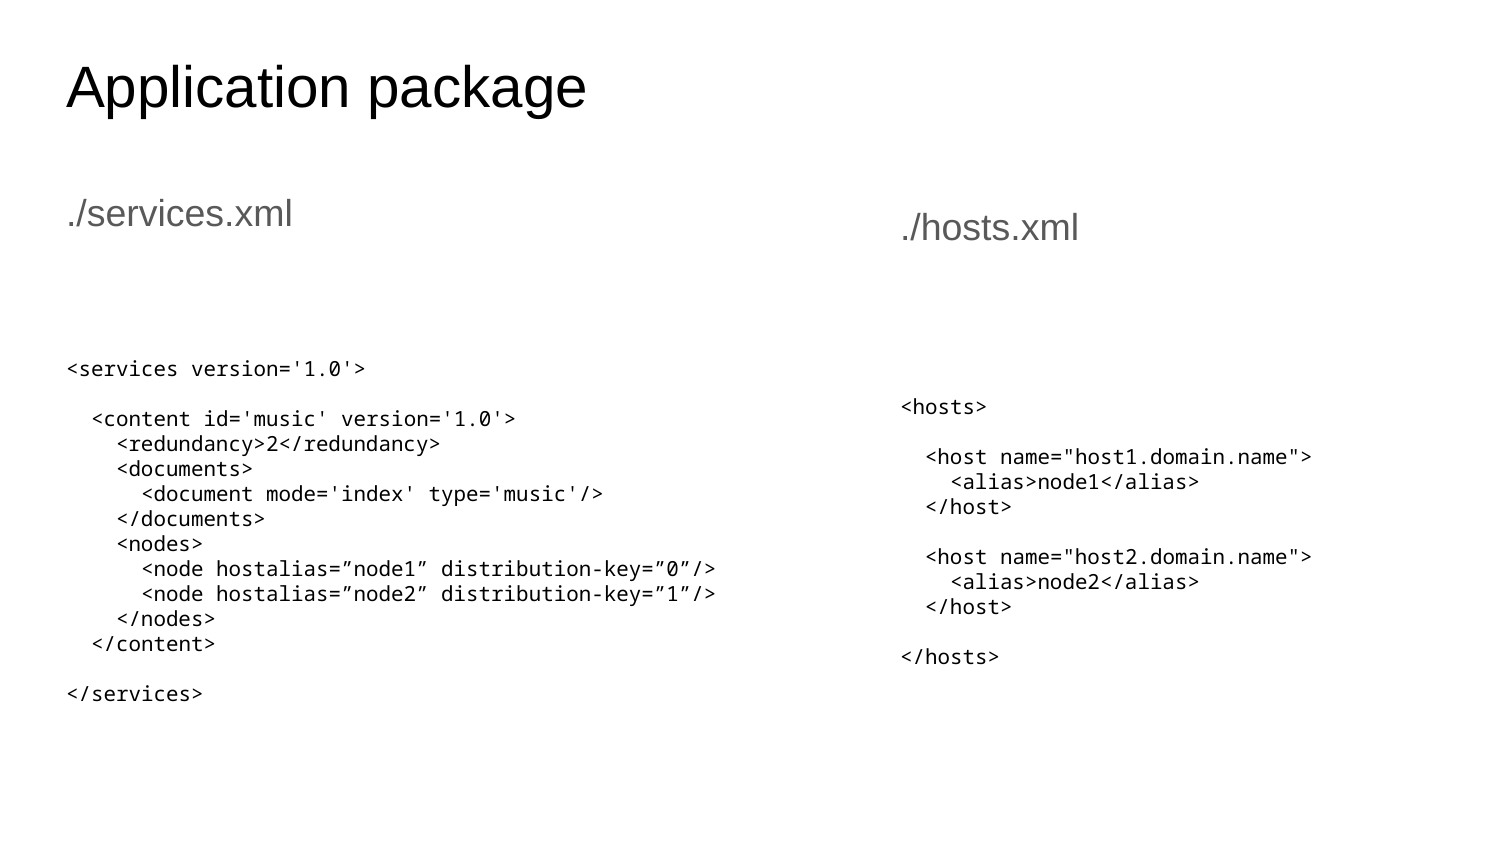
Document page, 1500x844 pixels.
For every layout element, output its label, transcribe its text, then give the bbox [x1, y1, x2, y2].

text_box <hosts> <host name="host1.domain.name"> <alias>node1</alias> </host> <host name="host2.domain.name"> <alias>node2</alias> </host> </hosts> [884, 297, 1491, 790]
list ./services.xml [51, 166, 385, 215]
list ./hosts.xml [884, 180, 1252, 253]
title Application package [51, 33, 1449, 167]
text_box <services version='1.0'> <content id='music' version='1.0'> <redundancy>2</redundancy> <documents> <document mode='index' type='music'/> </documents> <nodes> <node hostalias=”node1” distribution-key=”0”/> <node hostalias=”node2” distribution-key=”1”/> </nodes> </content> </services> [51, 215, 824, 821]
